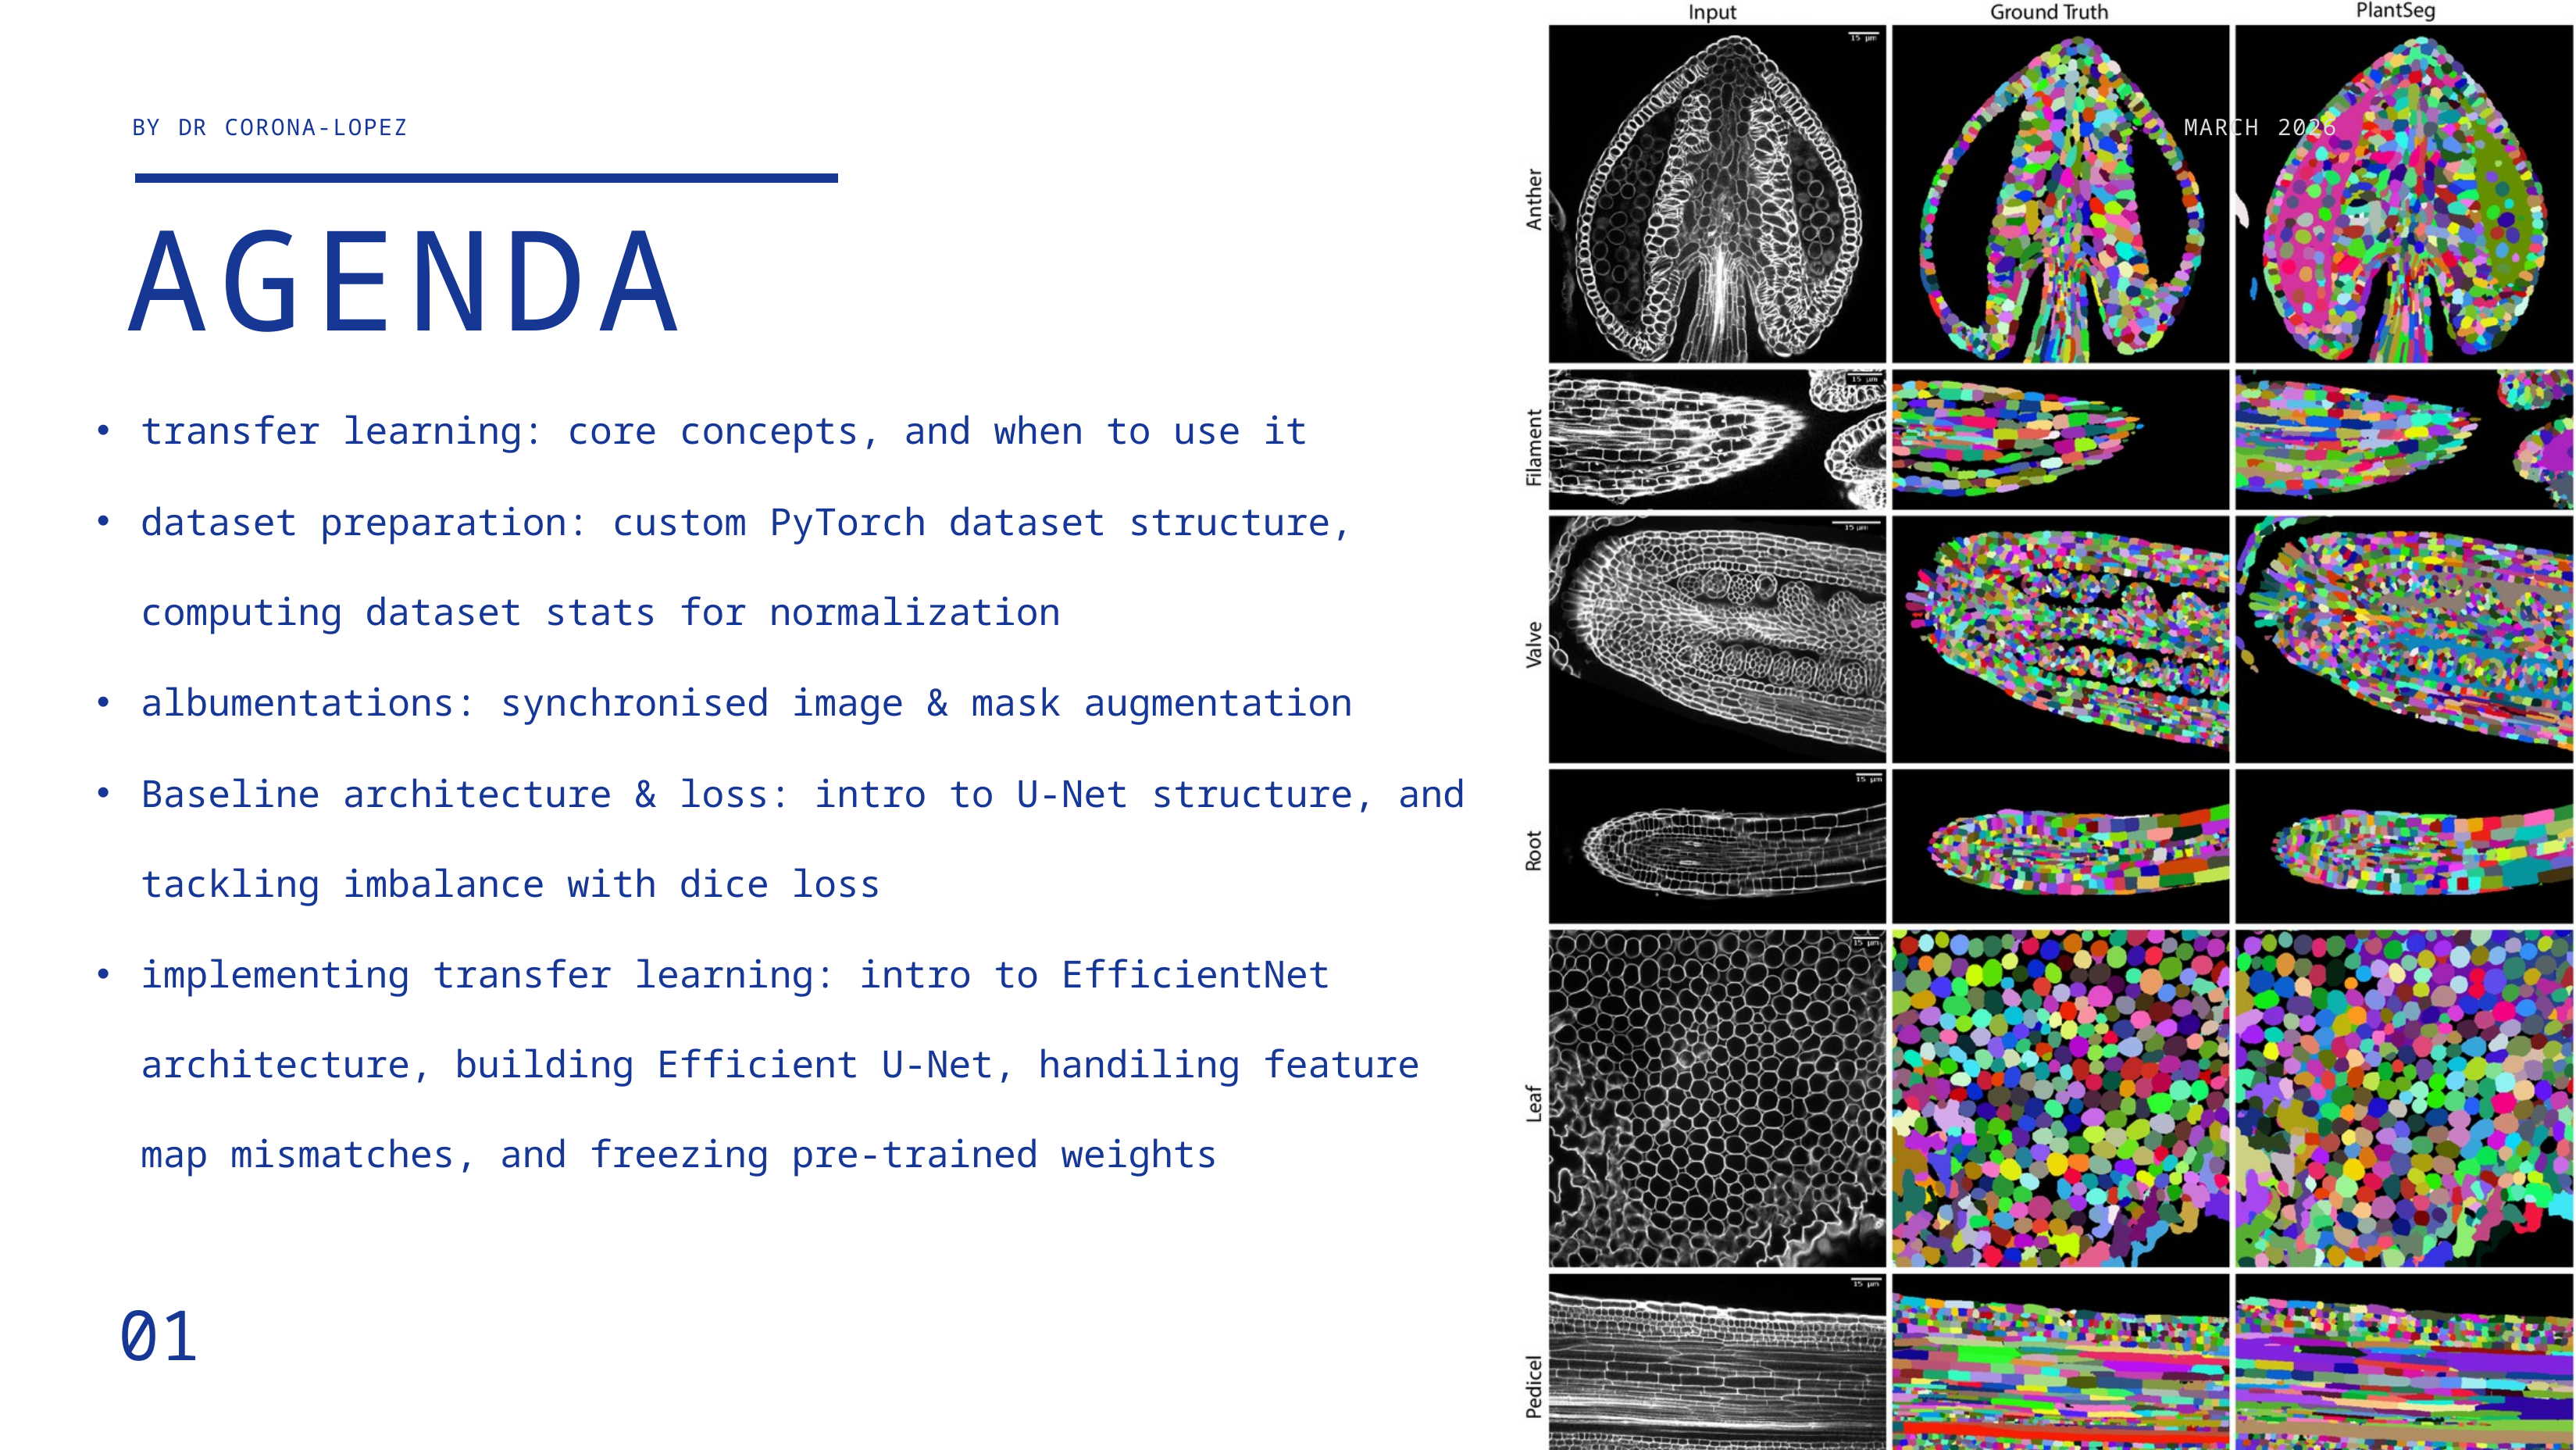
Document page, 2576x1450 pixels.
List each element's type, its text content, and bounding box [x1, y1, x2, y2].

picture [1521, 0, 2576, 1450]
list AGENDA [96, 143, 800, 360]
text_box 01 [116, 1288, 209, 1374]
text_box transfer learning: core concepts, and when to use it dataset preparation: custom PyTorch dataset structure, computing dataset stats for normalization albumentations: synchronised image & mask augmentation Baseline architecture & loss: intro to U-Net structure, and tackling imbalance with dice loss implementing transfer learning: intro to EfficientNet architecture, building Efficient U-Net, handiling feature map mismatches, and freezing pre-trained weights [96, 360, 1483, 1175]
text_box BY DR CORONA-LOPEZ [130, 111, 428, 141]
